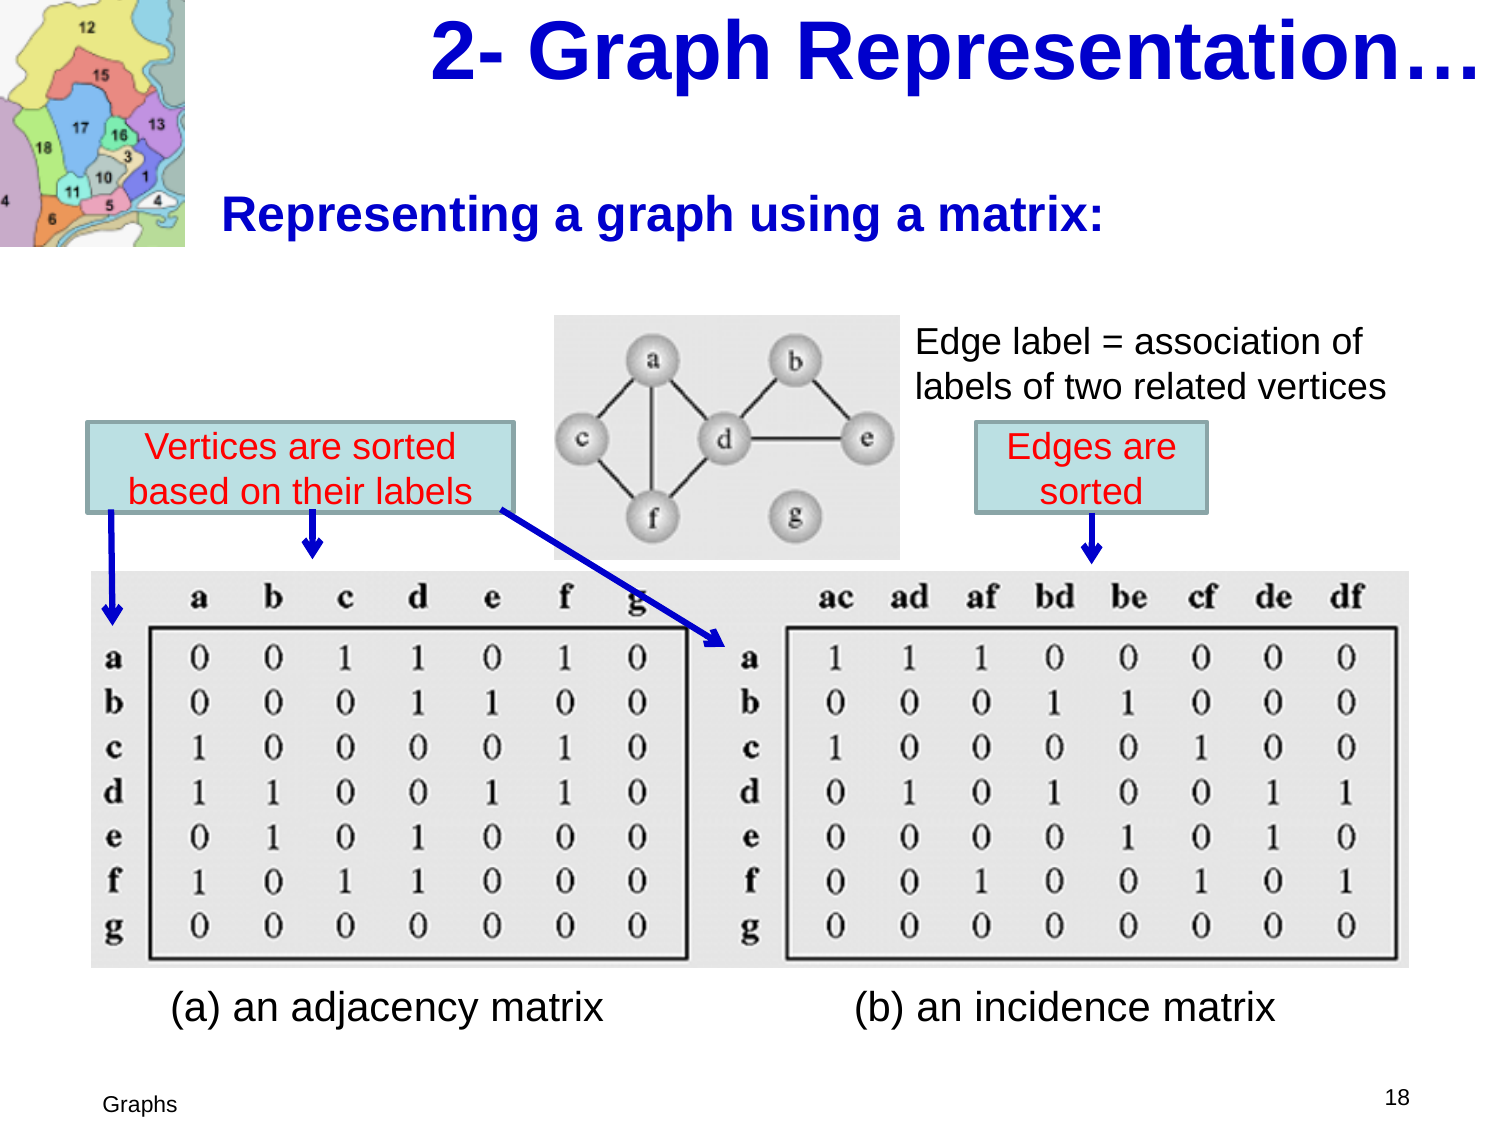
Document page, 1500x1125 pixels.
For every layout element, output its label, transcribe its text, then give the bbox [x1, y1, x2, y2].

text_box Representing a graph using a matrix: [207, 174, 1121, 249]
picture [0, 0, 185, 247]
slide_number 18 [1312, 1074, 1426, 1113]
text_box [87, 309, 1413, 1038]
title 2- Graph Representation… [74, 0, 1500, 93]
